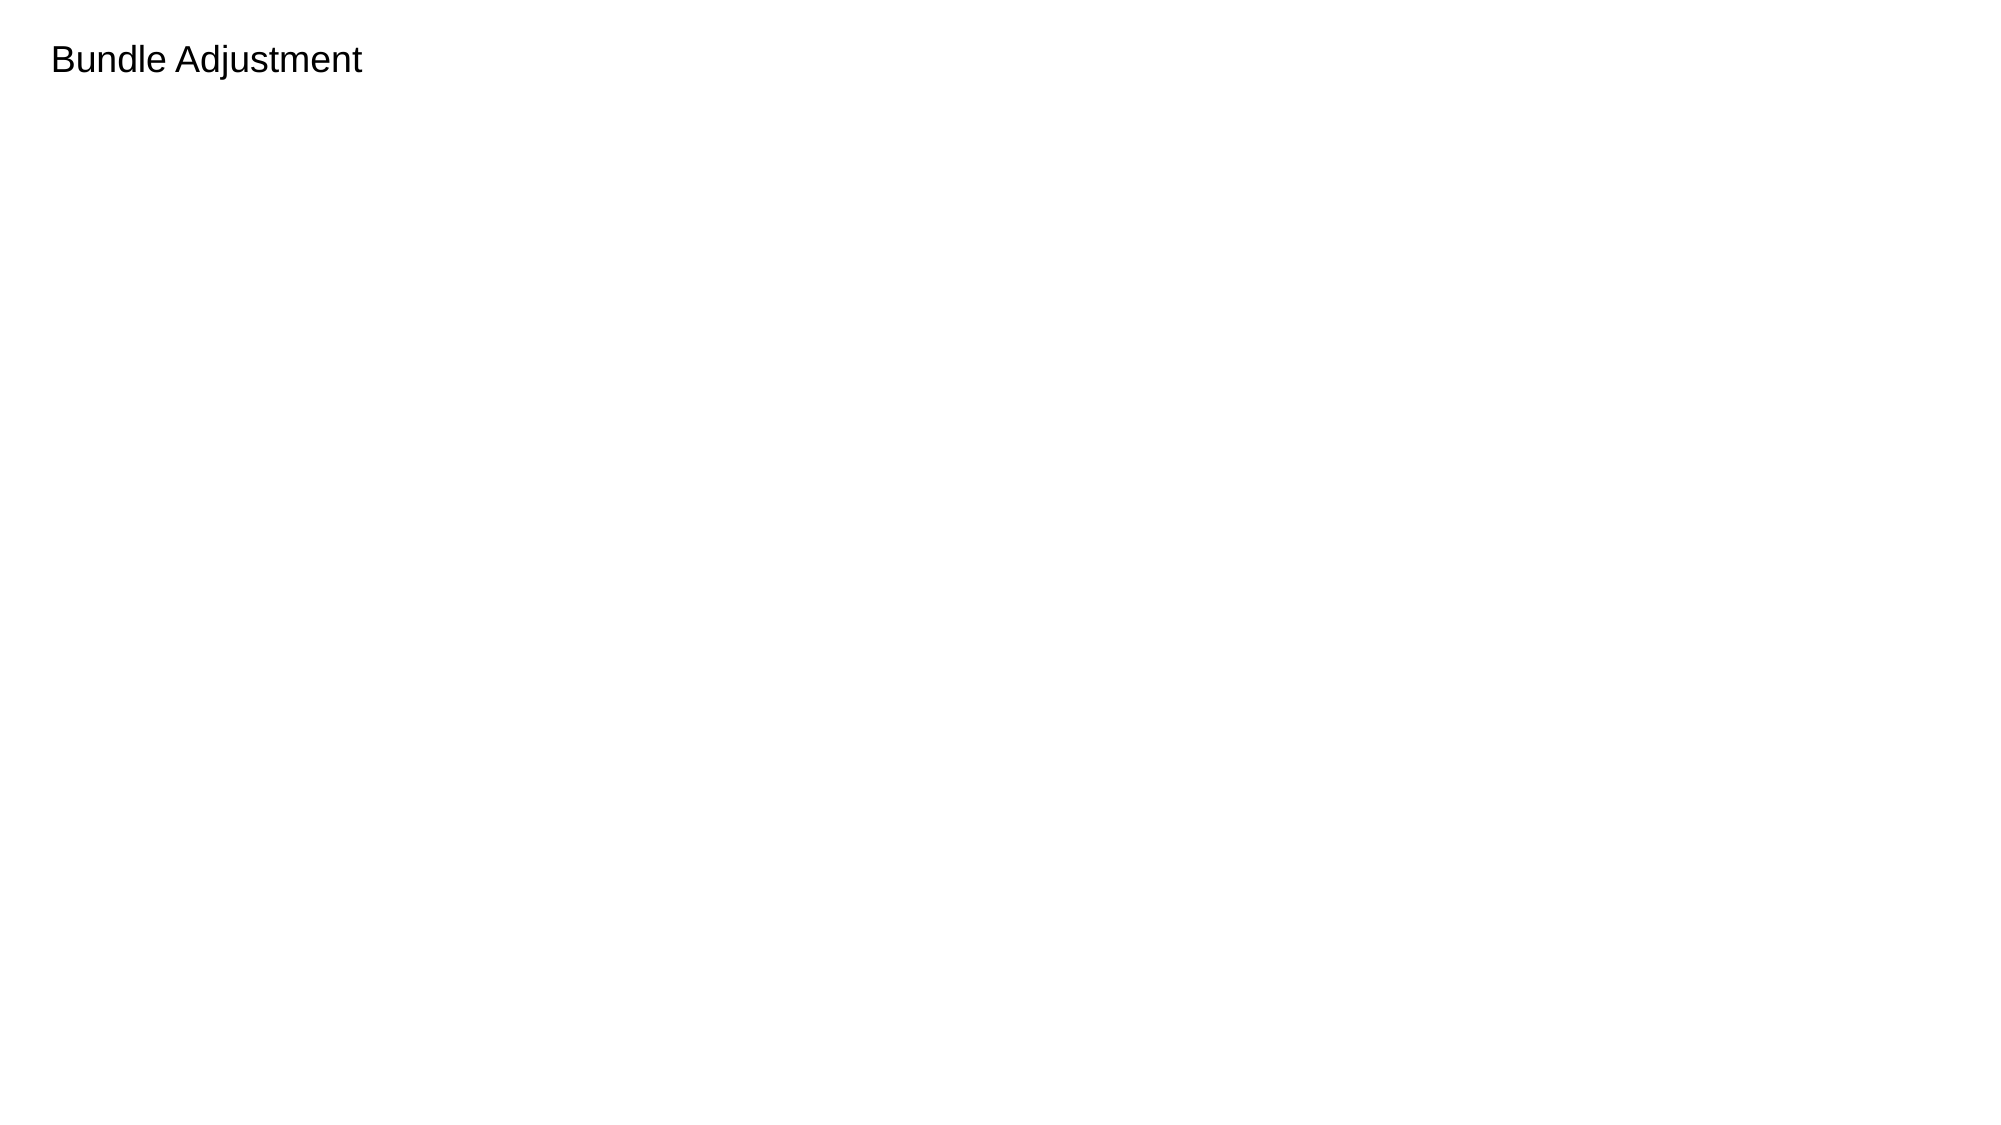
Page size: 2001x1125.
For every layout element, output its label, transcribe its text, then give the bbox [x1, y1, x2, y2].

text_box Bundle Adjustment [36, 27, 1087, 87]
